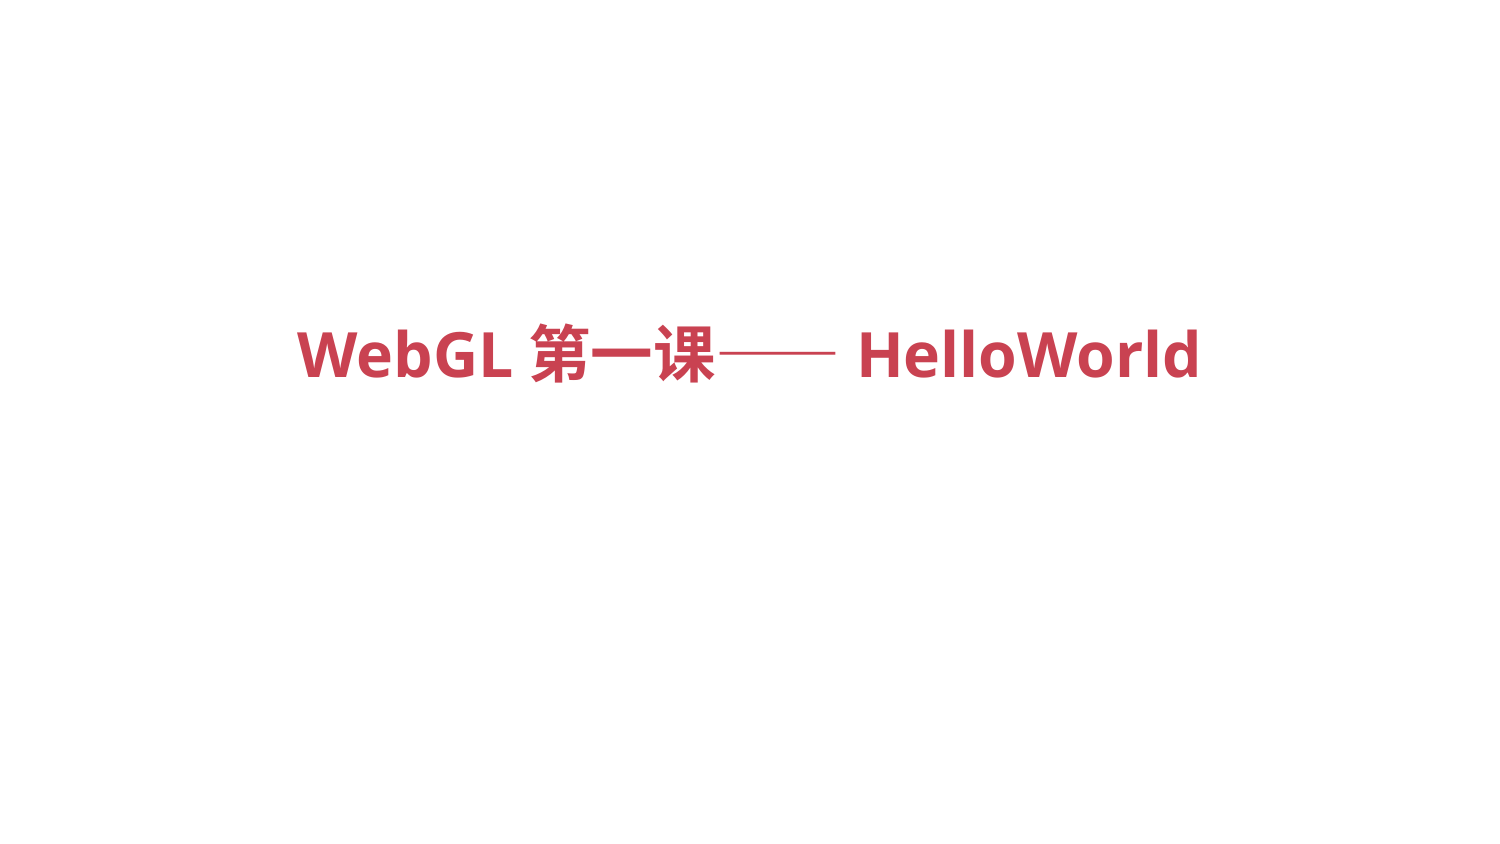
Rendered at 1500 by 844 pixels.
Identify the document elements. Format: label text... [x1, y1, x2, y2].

title WebGL第一课——HelloWorld [112, 261, 1388, 444]
